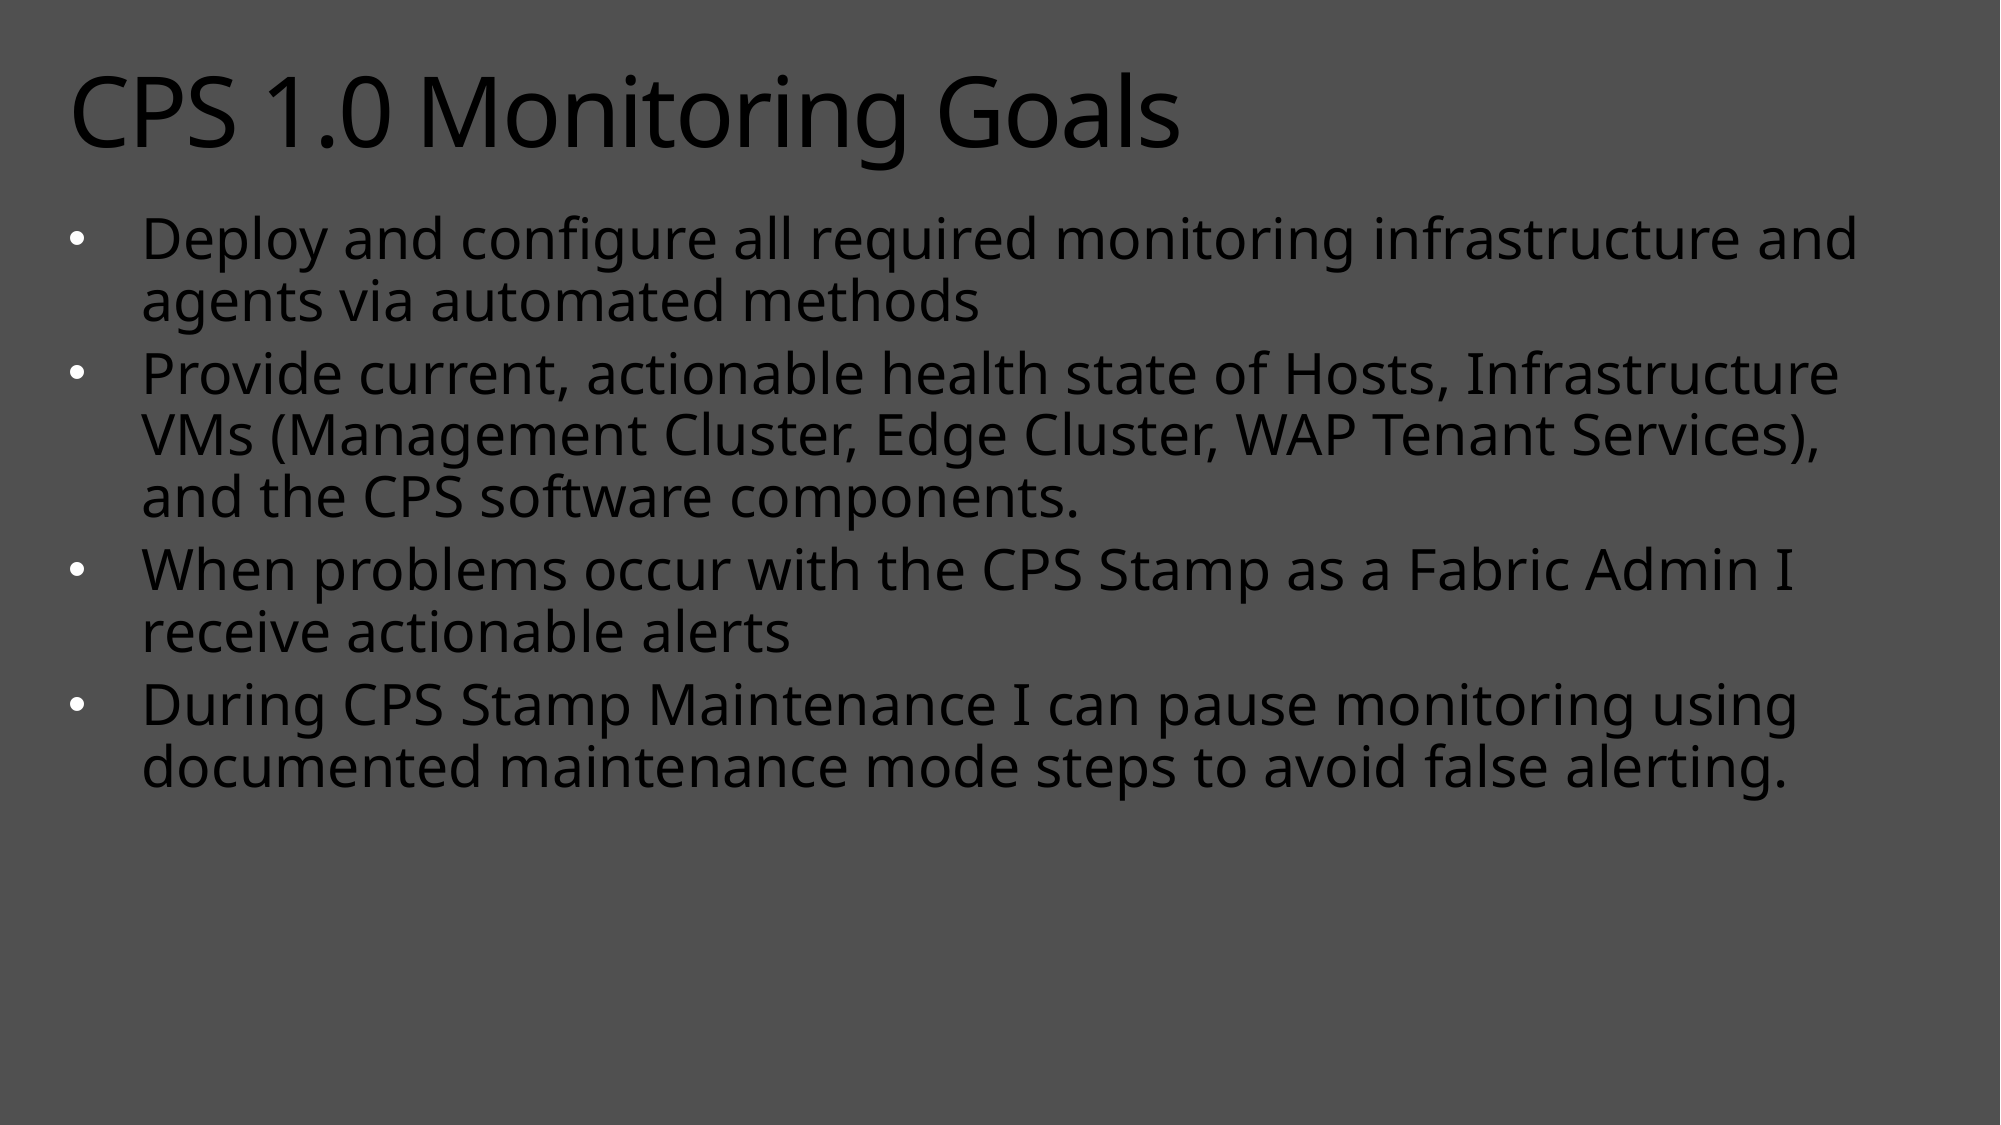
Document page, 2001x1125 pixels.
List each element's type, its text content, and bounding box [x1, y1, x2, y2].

list Deploy and configure all required monitoring infrastructure and agents via automated methods Provide current, actionable health state of Hosts, Infrastructure VMs (Management Cluster, Edge Cluster, WAP Tenant Services), and the CPS software components. When problems occur with the CPS Stamp as a Fabric Admin I receive actionable alerts During CPS Stamp Maintenance I can pause monitoring using documented maintenance mode steps to avoid false alerting. [44, 195, 1957, 828]
title CPS 1.0 Monitoring Goals [44, 47, 1957, 195]
